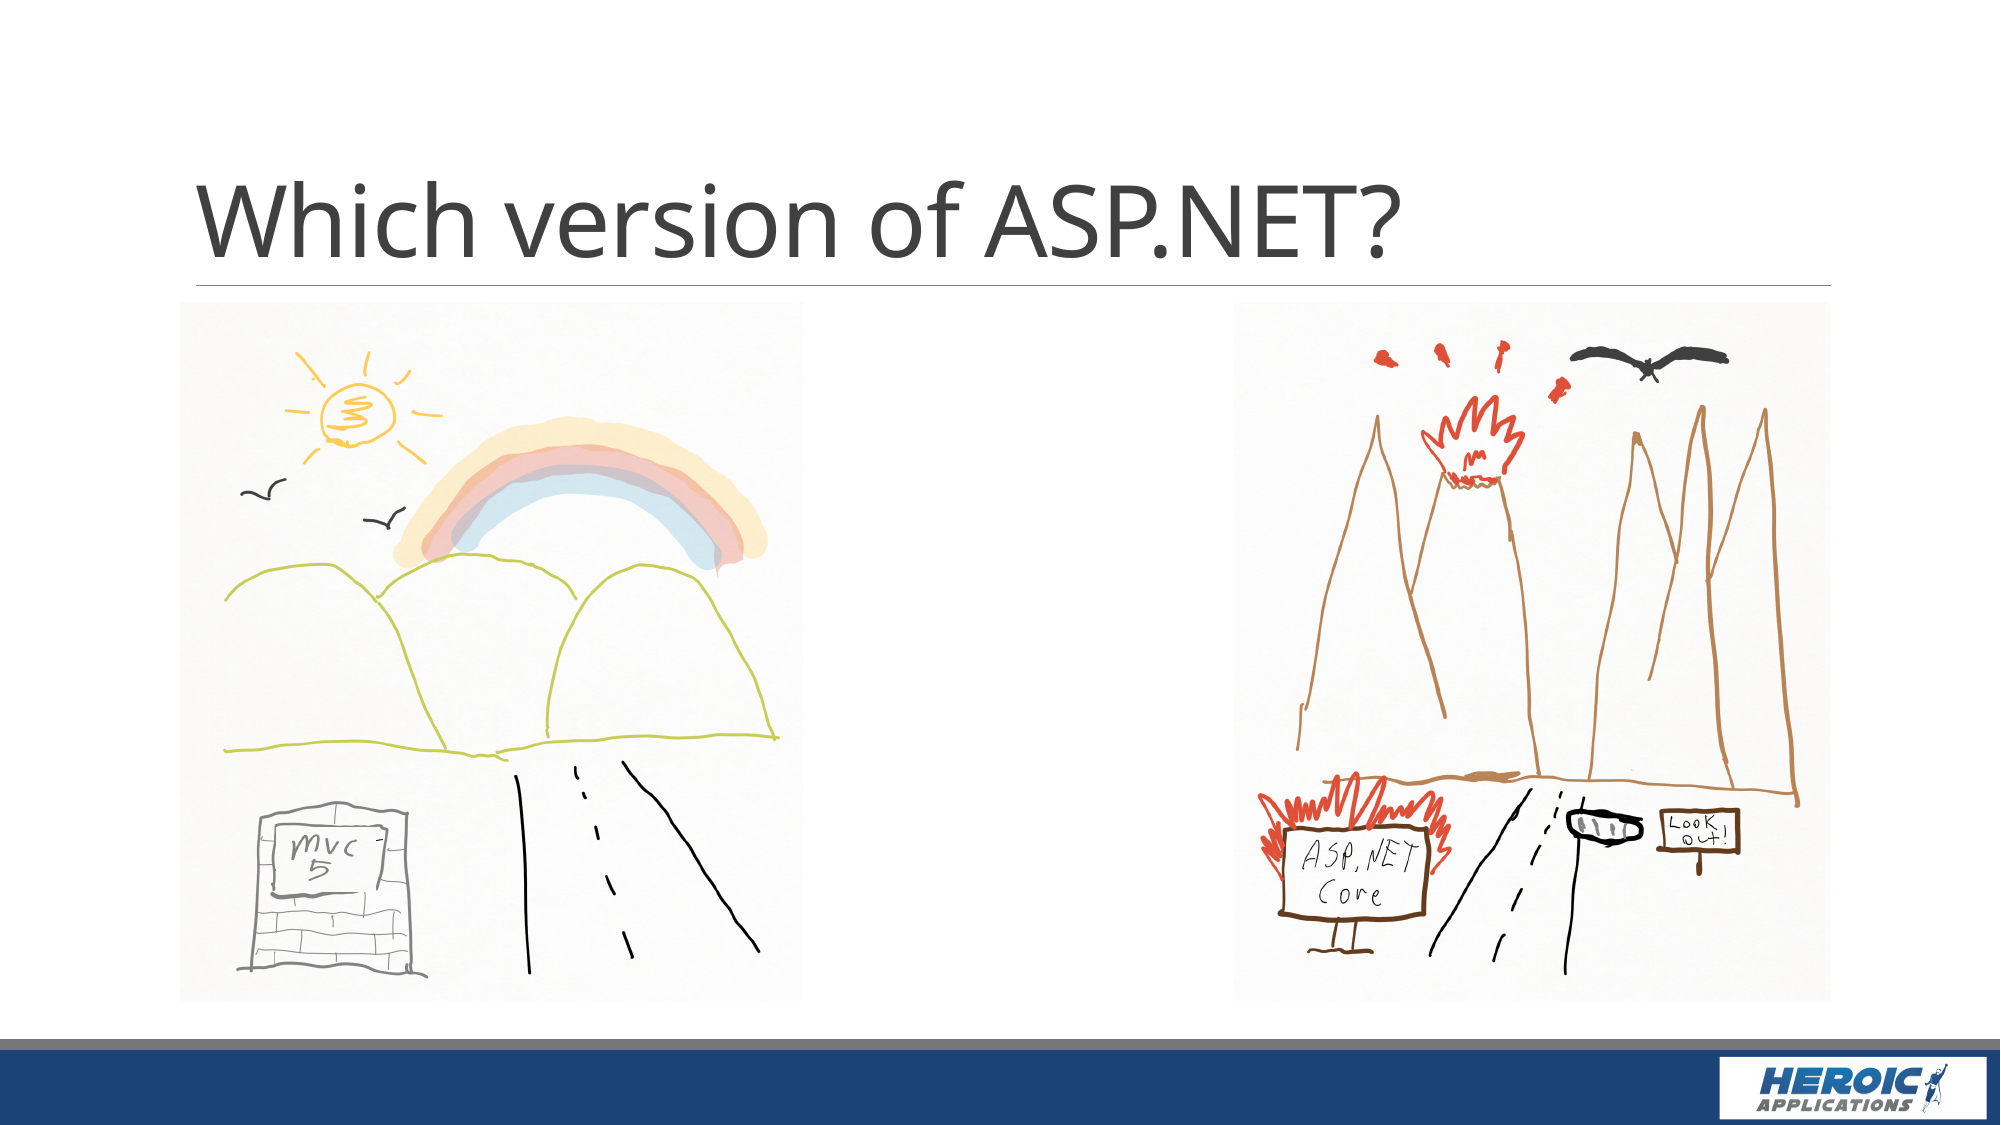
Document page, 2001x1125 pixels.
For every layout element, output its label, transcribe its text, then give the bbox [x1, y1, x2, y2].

picture [1233, 302, 1831, 1002]
title Which version of ASP.NET? [180, 47, 1830, 285]
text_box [179, 302, 804, 1002]
picture [1756, 1060, 1951, 1116]
